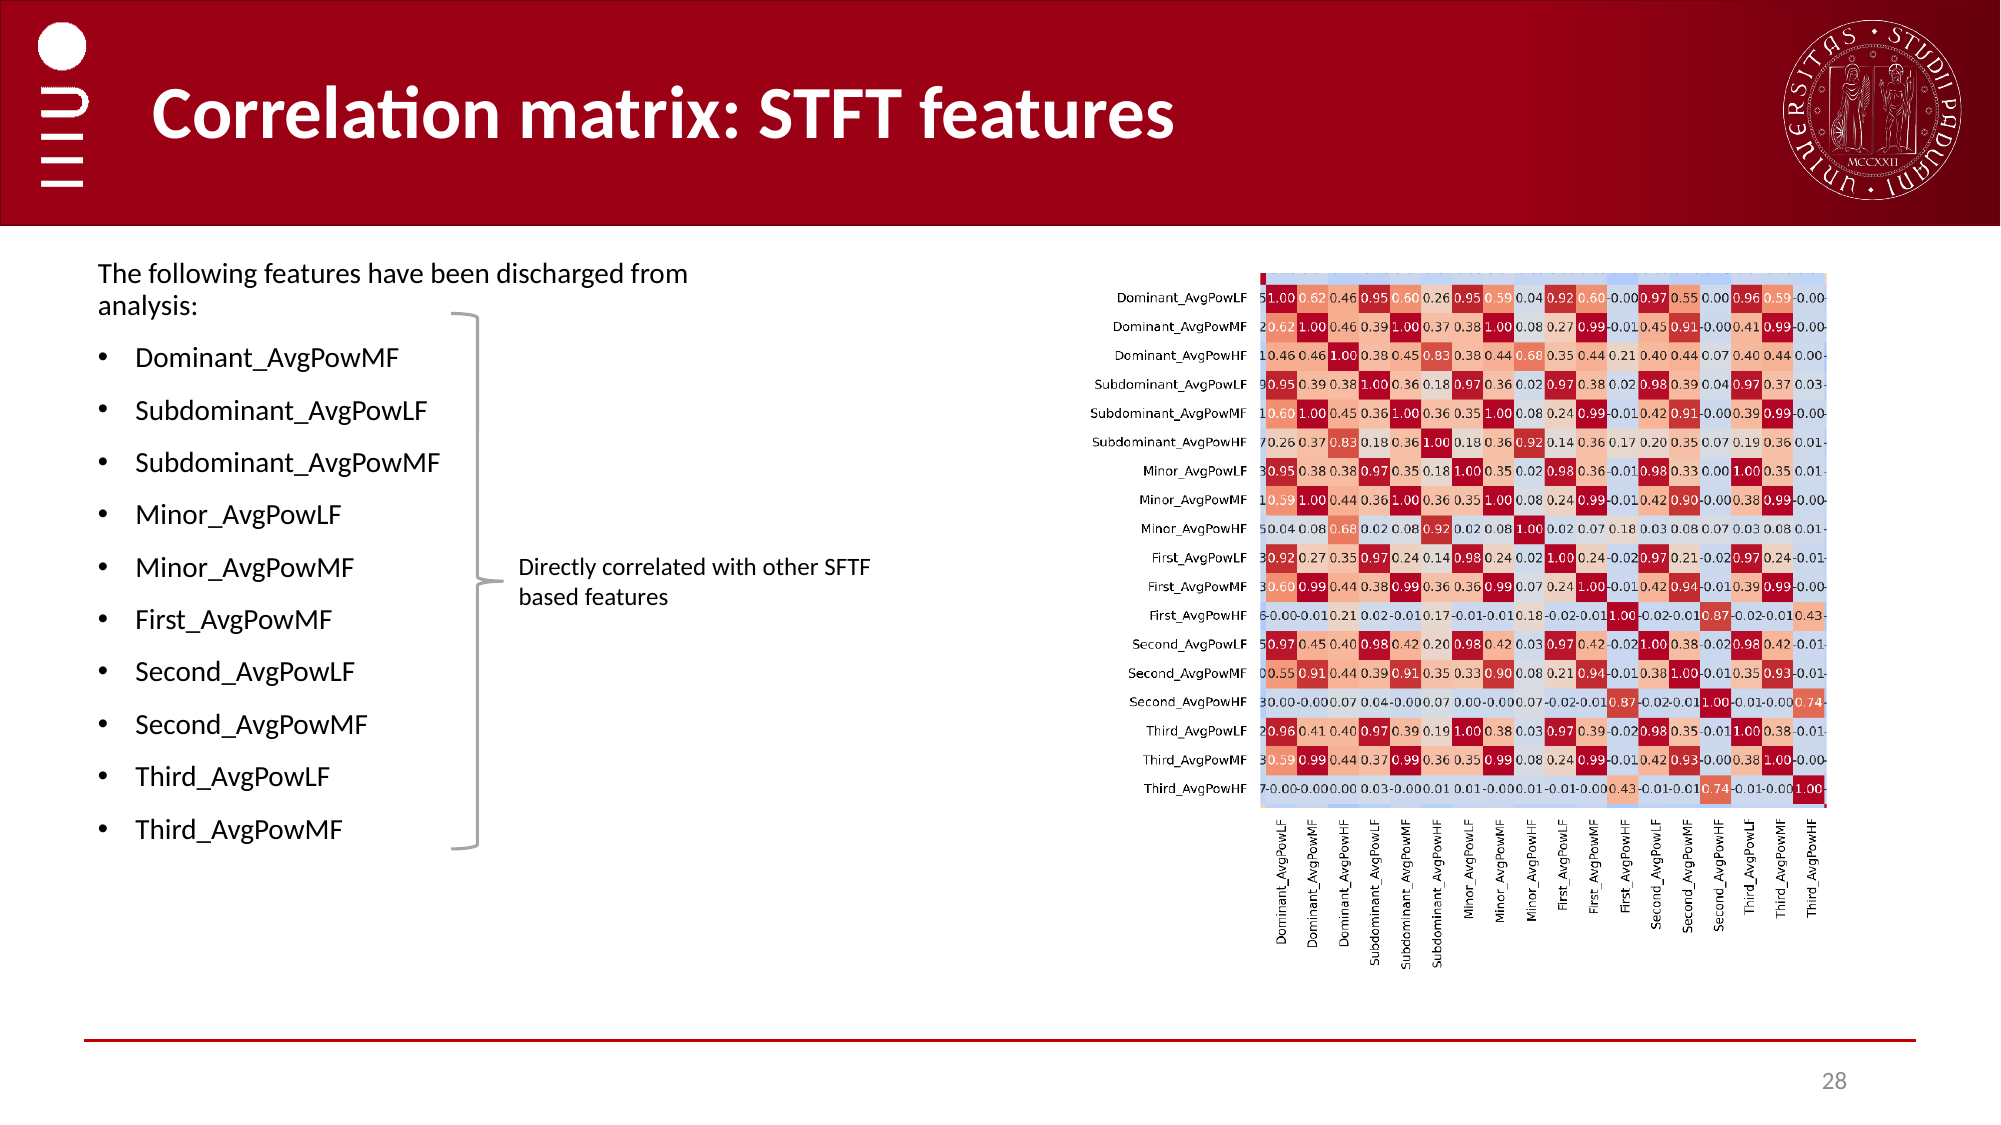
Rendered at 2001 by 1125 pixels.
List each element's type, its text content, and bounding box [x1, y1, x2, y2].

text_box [1088, 273, 1832, 982]
picture [1783, 20, 1963, 200]
slide_number 28 [1412, 1049, 1863, 1110]
text_box Directly correlated with other SFTF based features [503, 543, 910, 618]
text_box [451, 311, 503, 851]
list The following features have been discharged from analysis: Dominant_AvgPowMF Subdominant_AvgPowLF Subdominant_AvgPowMF Minor_AvgPowLF Minor_AvgPowMF First_AvgPowMF Second_AvgPowLF Second_AvgPowMF Third_AvgPowLF Third_AvgPowMF [82, 251, 776, 998]
title Correlation matrix: STFT features [137, 34, 1763, 194]
